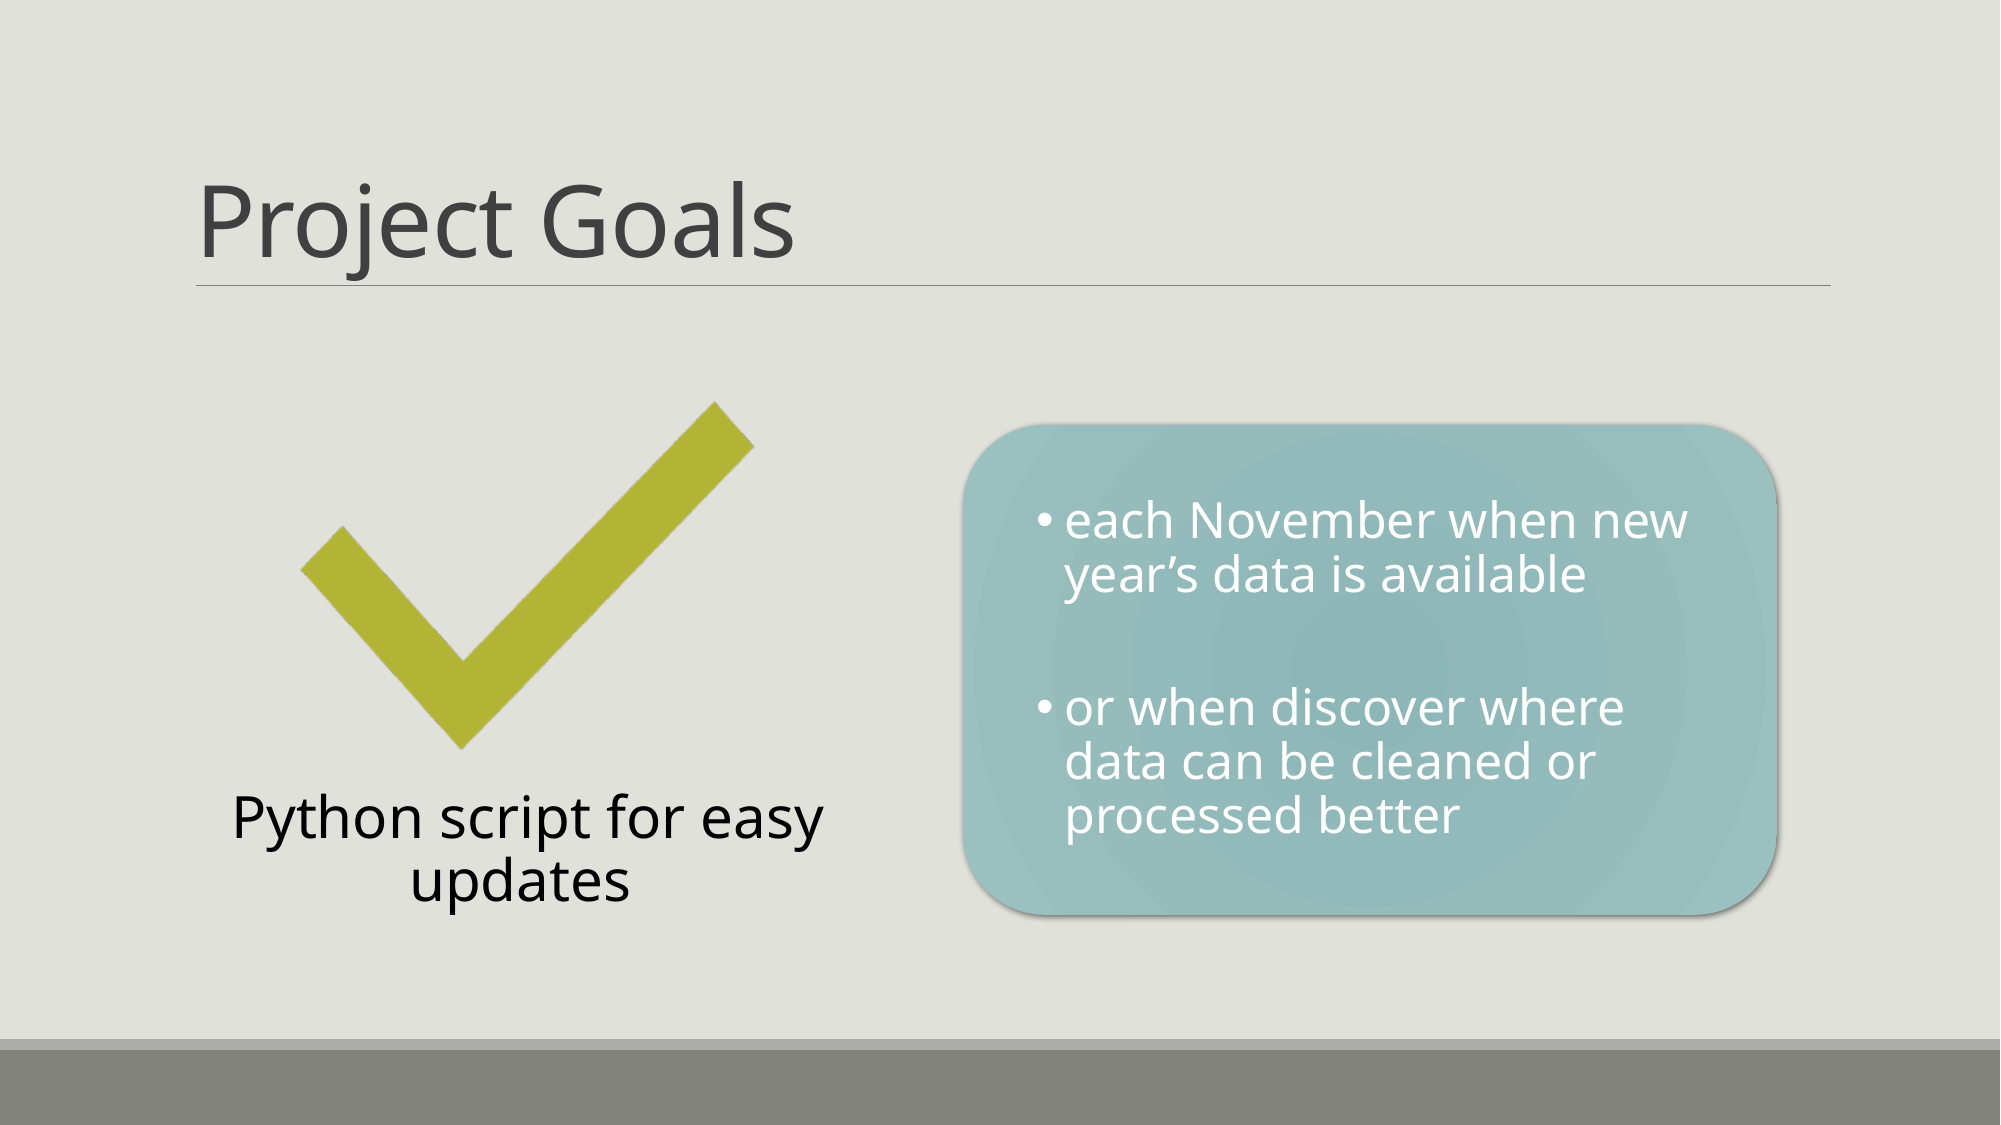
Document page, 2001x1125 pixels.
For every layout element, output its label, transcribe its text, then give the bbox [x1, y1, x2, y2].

text_box each November when new year’s data is available or when discover where data can be cleaned or processed better [962, 424, 1777, 915]
title Project Goals [180, 47, 1830, 285]
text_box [217, 317, 838, 980]
